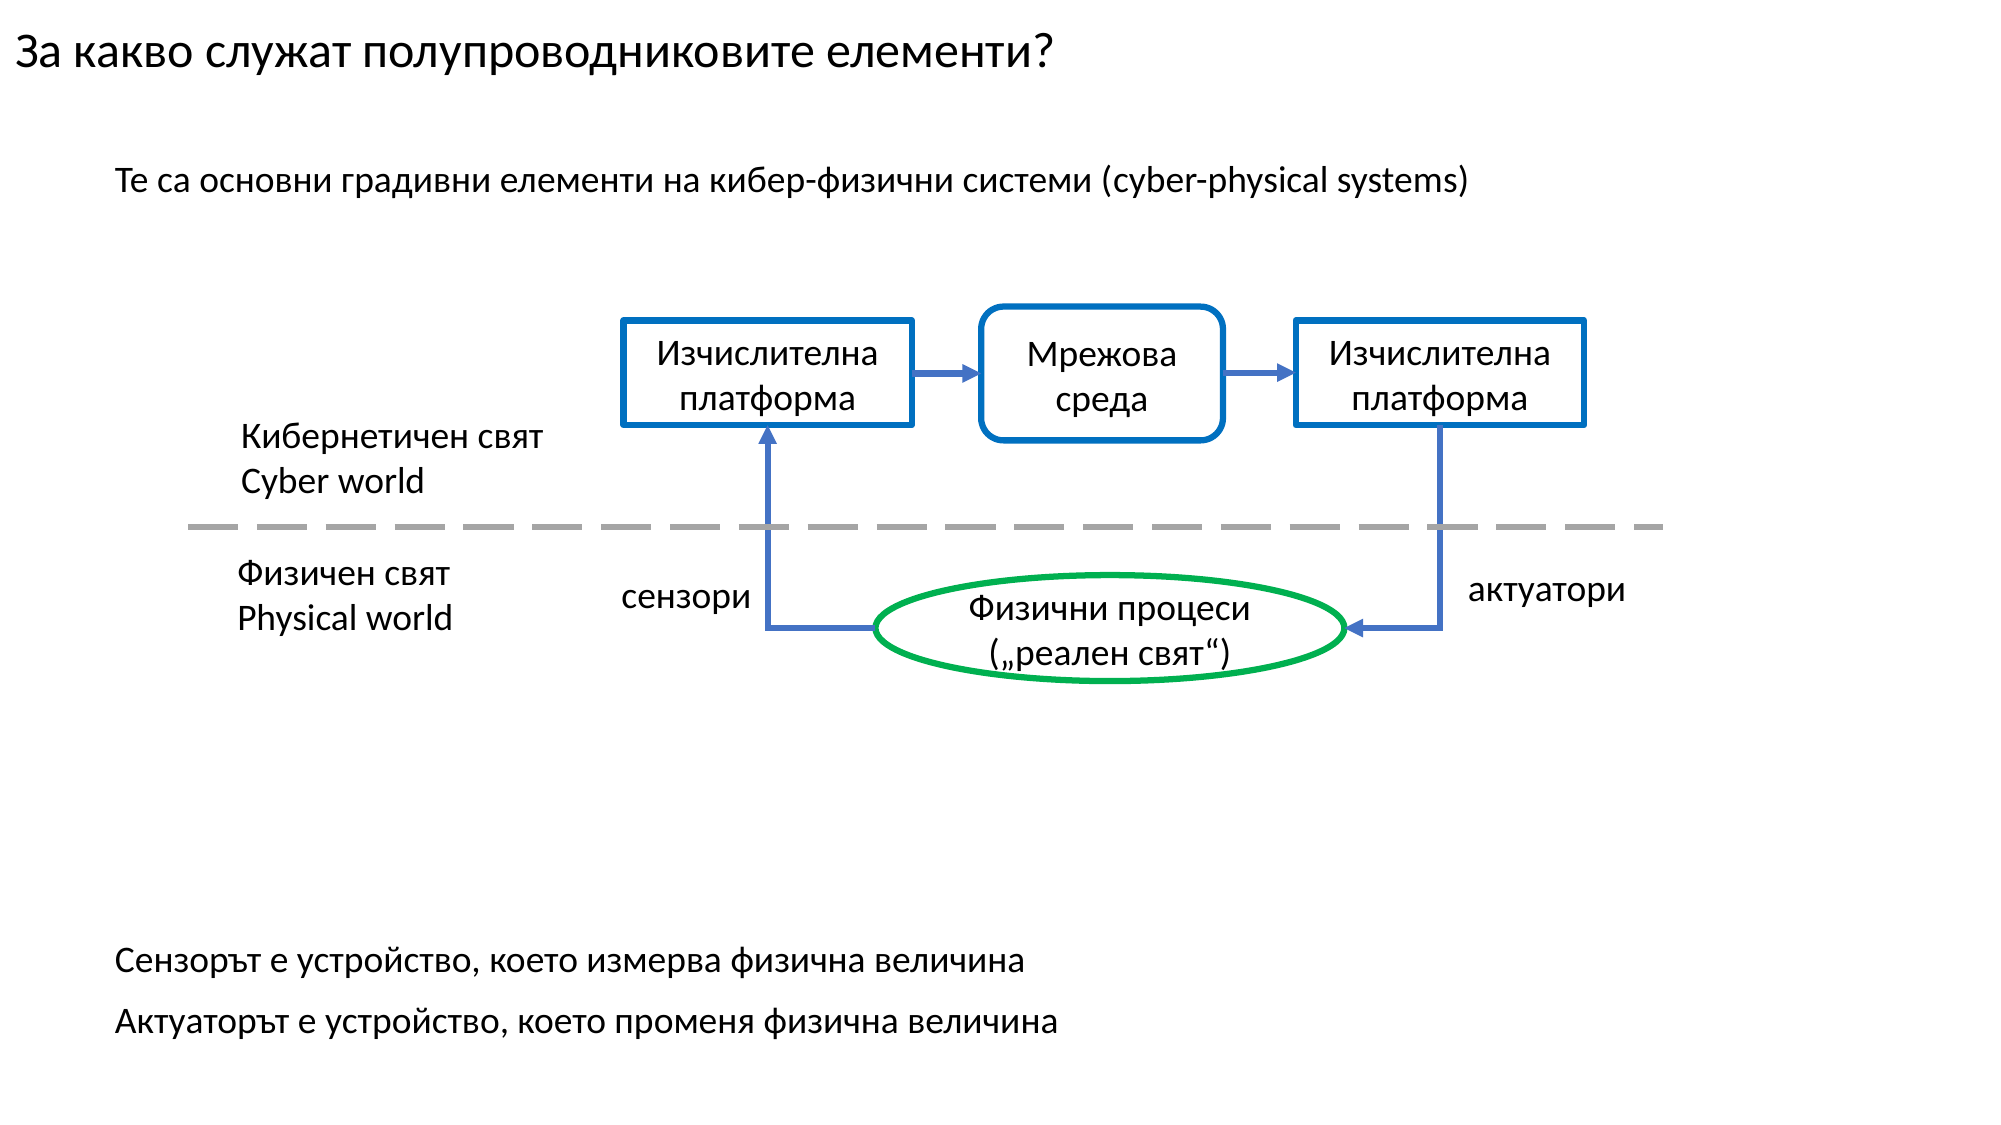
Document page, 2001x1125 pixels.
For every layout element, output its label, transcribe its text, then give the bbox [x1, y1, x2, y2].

text_box Физичен свят Physical world [222, 540, 502, 646]
title За какво служат полупроводниковите елементи? [0, 0, 1800, 103]
list Сензорът е устройство, което измерва физична величина Актуаторът e устройство, което променя физична величина [99, 932, 2000, 1084]
text_box Изчислителна платформа [623, 320, 912, 426]
text_box Физични процеси („реален свят“) [874, 574, 1346, 683]
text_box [767, 527, 876, 629]
text_box Кибернетичен свят Cyber world [226, 403, 572, 509]
text_box Мрежова среда [980, 305, 1225, 442]
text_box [767, 426, 876, 526]
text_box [1291, 479, 1493, 526]
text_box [1291, 527, 1493, 576]
text_box сензори [606, 563, 767, 624]
text_box Изчислителна платформа [1295, 320, 1585, 426]
text_box актуатори [1453, 556, 1642, 617]
text_box Те са основни градивни елементи на кибер-физични системи (cyber-physical systems) [99, 152, 2000, 304]
